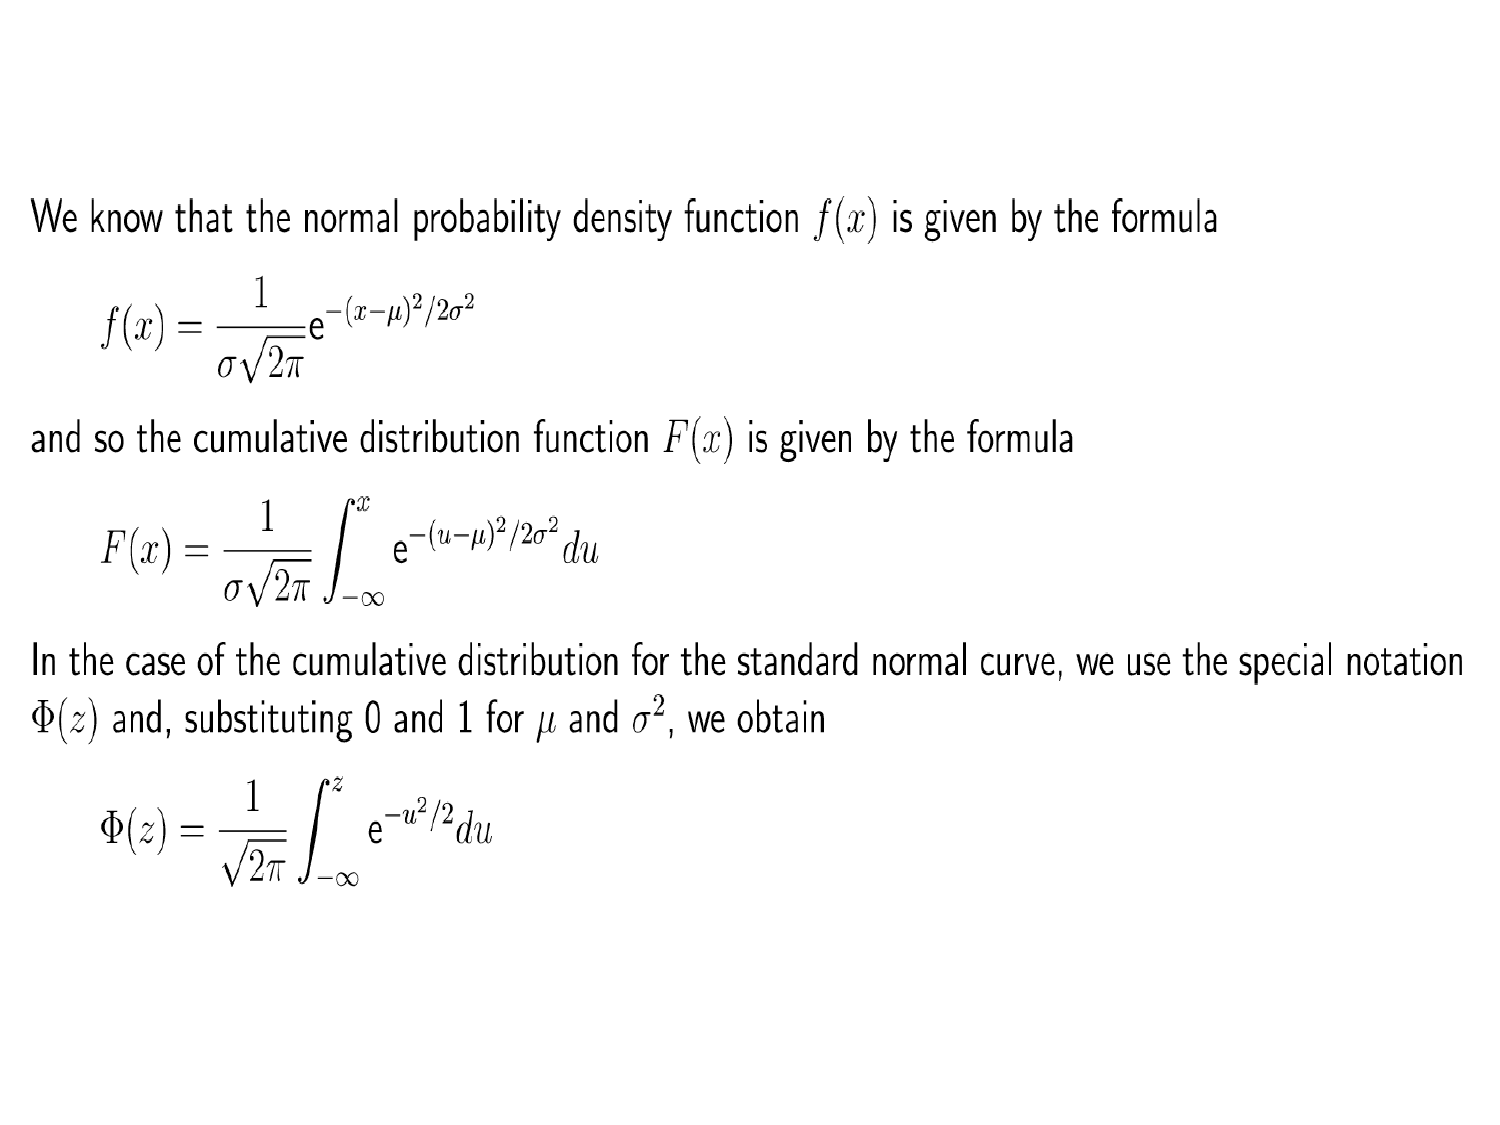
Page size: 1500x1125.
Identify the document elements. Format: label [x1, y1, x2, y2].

picture [0, 187, 1500, 896]
